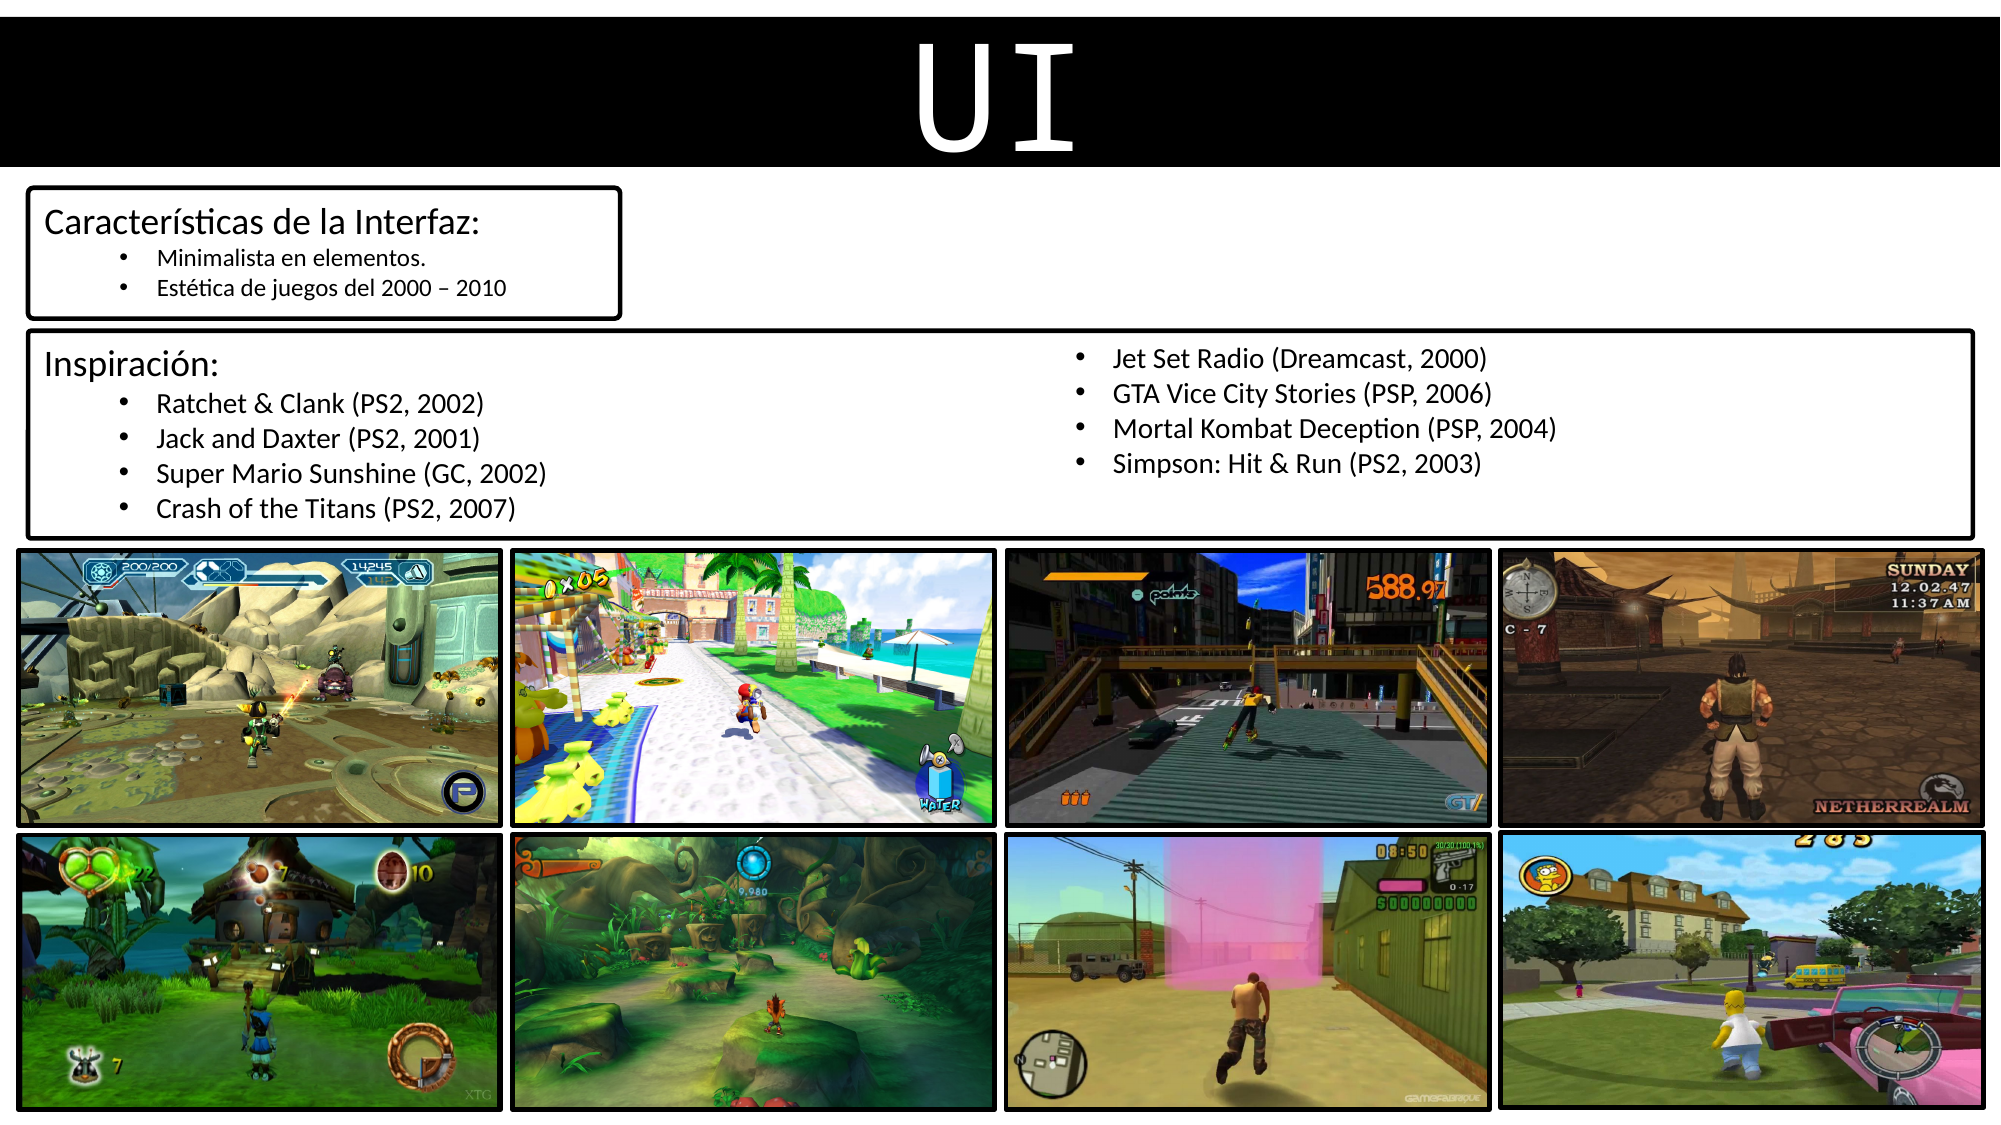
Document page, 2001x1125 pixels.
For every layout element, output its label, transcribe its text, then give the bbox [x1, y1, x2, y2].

picture [1502, 834, 1982, 1106]
text_box Características de la Interfaz: Minimalista en elementos. Estética de juegos del 2000 – 2010 [26, 186, 622, 320]
picture [20, 837, 499, 1108]
picture [514, 552, 993, 823]
text_box UI [0, 16, 2000, 168]
picture [1008, 836, 1487, 1108]
picture [514, 836, 993, 1108]
picture [1009, 552, 1487, 823]
text_box Inspiración: Ratchet & Clank (PS2, 2002) Jack and Daxter (PS2, 2001) Super Mario Sunshine (GC, 2002) Crash of the Titans (PS2, 2007) Jet Set Radio (Dreamcast, 2000) GTA Vice City Stories (PSP, 2006) Mortal Kombat Deception (PSP, 2004) Simpson: Hit & Run (PS2, 2003) [27, 329, 1974, 540]
picture [20, 552, 499, 823]
picture [1502, 552, 1980, 823]
